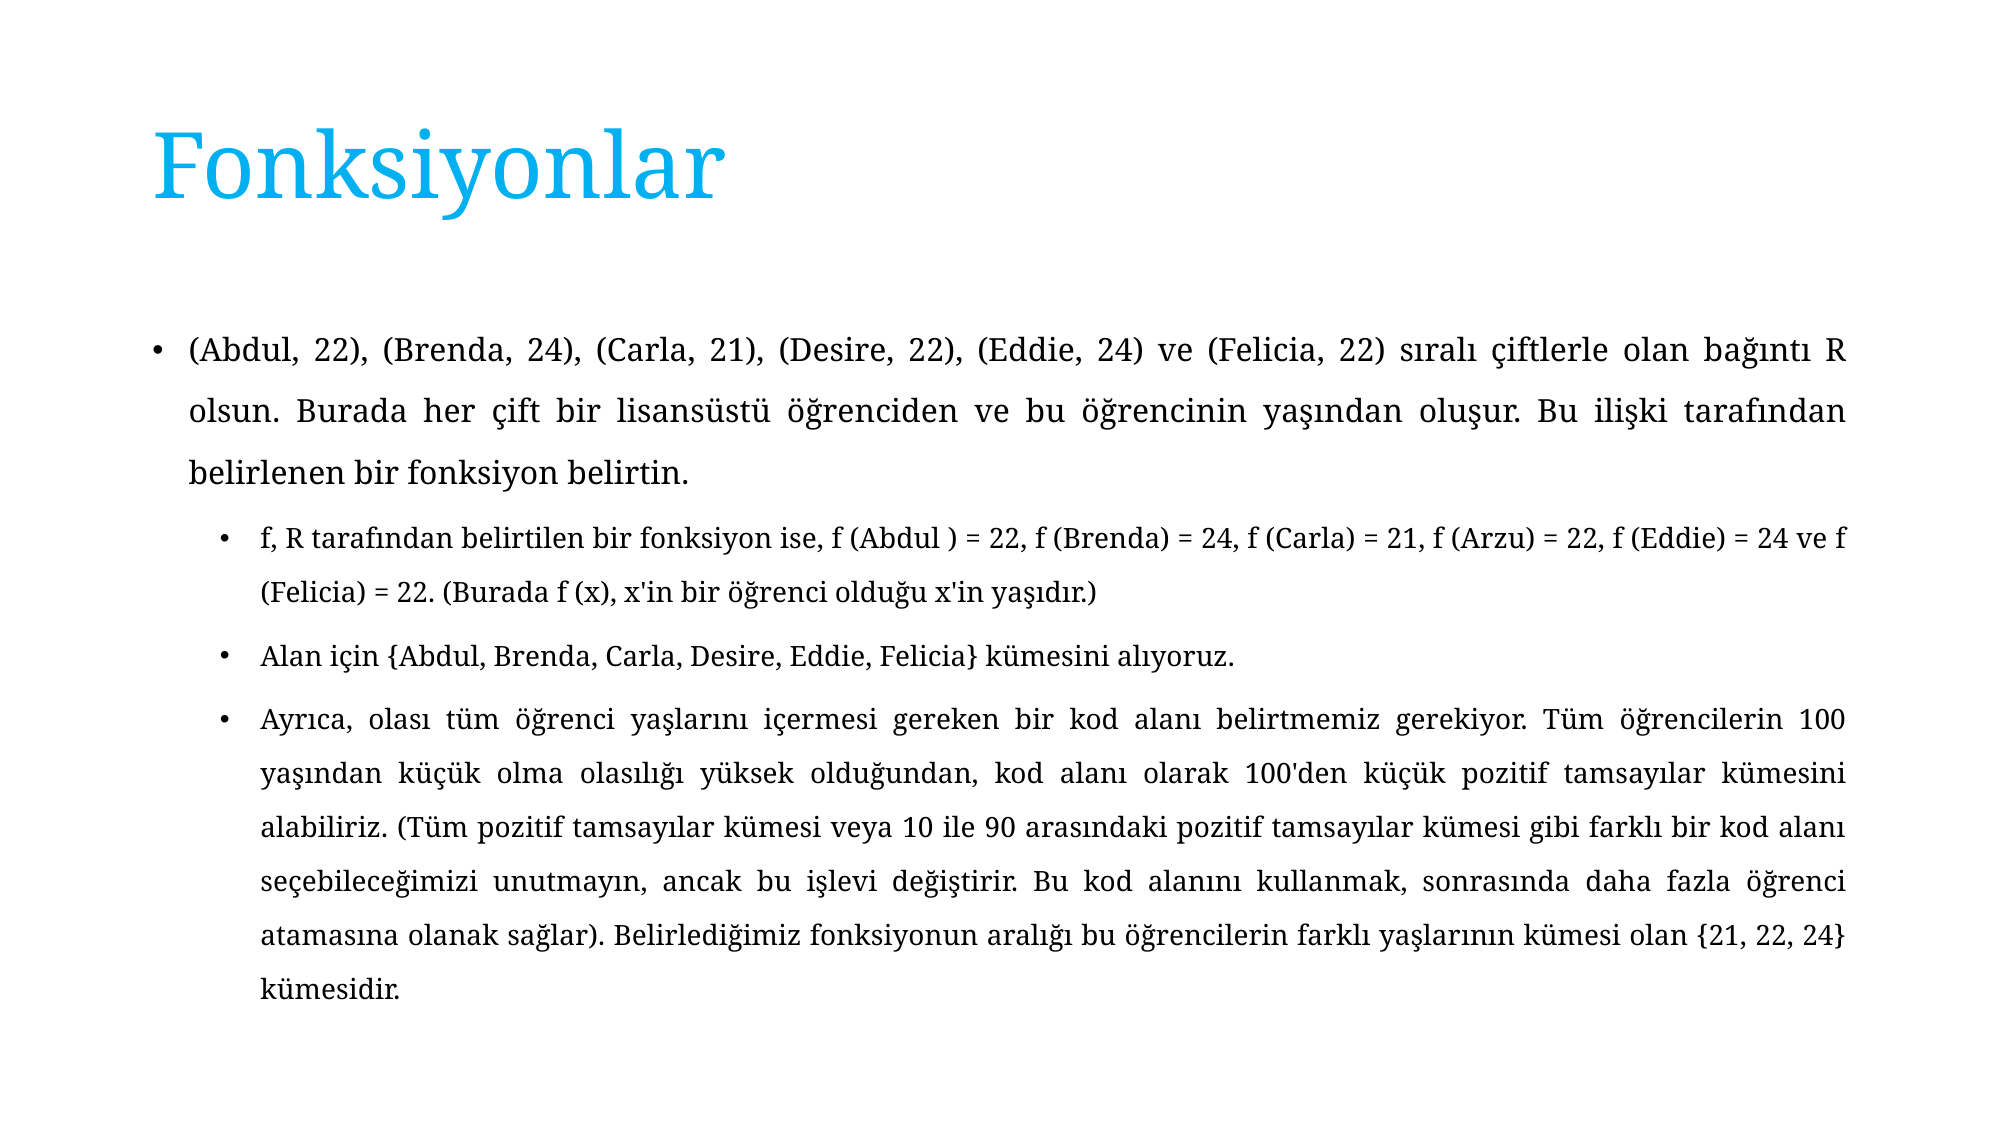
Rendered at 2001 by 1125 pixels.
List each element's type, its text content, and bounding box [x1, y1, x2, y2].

list (Abdul, 22), (Brenda, 24), (Carla, 21), (Desire, 22), (Eddie, 24) ve (Felicia, 22) sıralı çiftlerle olan bağıntı R olsun. Burada her çift bir lisansüstü öğrenciden ve bu öğrencinin yaşından oluşur. Bu ilişki tarafından belirlenen bir fonksiyon belirtin. f, R tarafından belirtilen bir fonksiyon ise, f (Abdul ) = 22, f (Brenda) = 24, f (Carla) = 21, f (Arzu) = 22, f (Eddie) = 24 ve f (Felicia) = 22. (Burada f (x), x'in bir öğrenci olduğu x'in yaşıdır.) Alan için {Abdul, Brenda, Carla, Desire, Eddie, Felicia} kümesini alıyoruz. Ayrıca, olası tüm öğrenci yaşlarını içermesi gereken bir kod alanı belirtmemiz gerekiyor. Tüm öğrencilerin 100 yaşından küçük olma olasılığı yüksek olduğundan, kod alanı olarak 100'den küçük pozitif tamsayılar kümesini alabiliriz. (Tüm pozitif tamsayılar kümesi veya 10 ile 90 arasındaki pozitif tamsayılar kümesi gibi farklı bir kod alanı seçebileceğimizi unutmayın, ancak bu işlevi değiştirir. Bu kod alanını kullanmak, sonrasında daha fazla öğrenci atamasına olanak sağlar). Belirlediğimiz fonksiyonun aralığı bu öğrencilerin farklı yaşlarının kümesi olan {21, 22, 24} kümesidir. [137, 299, 1863, 1014]
title Fonksiyonlar [137, 59, 1863, 278]
